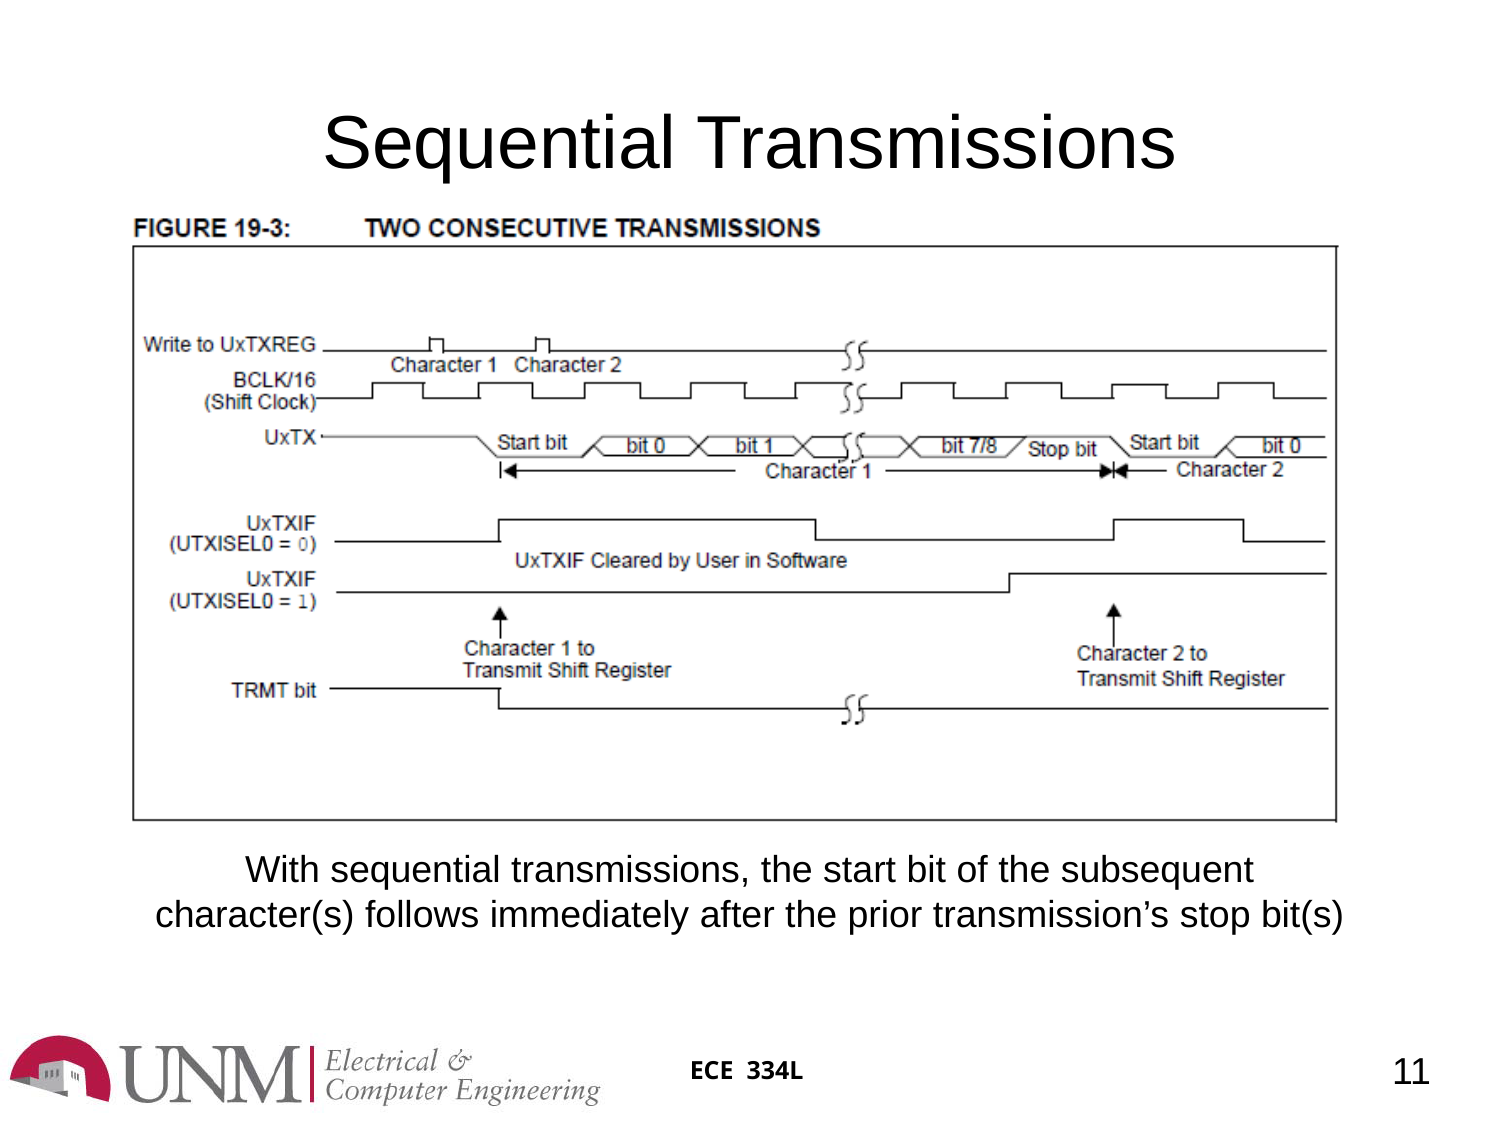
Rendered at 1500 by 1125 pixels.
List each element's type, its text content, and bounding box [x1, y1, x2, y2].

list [99, 212, 1370, 853]
text_box With sequential transmissions, the start bit of the subsequent character(s) follows immediately after the prior transmission’s stop bit(s) [137, 861, 1363, 943]
title Sequential Transmissions [74, 44, 1426, 233]
